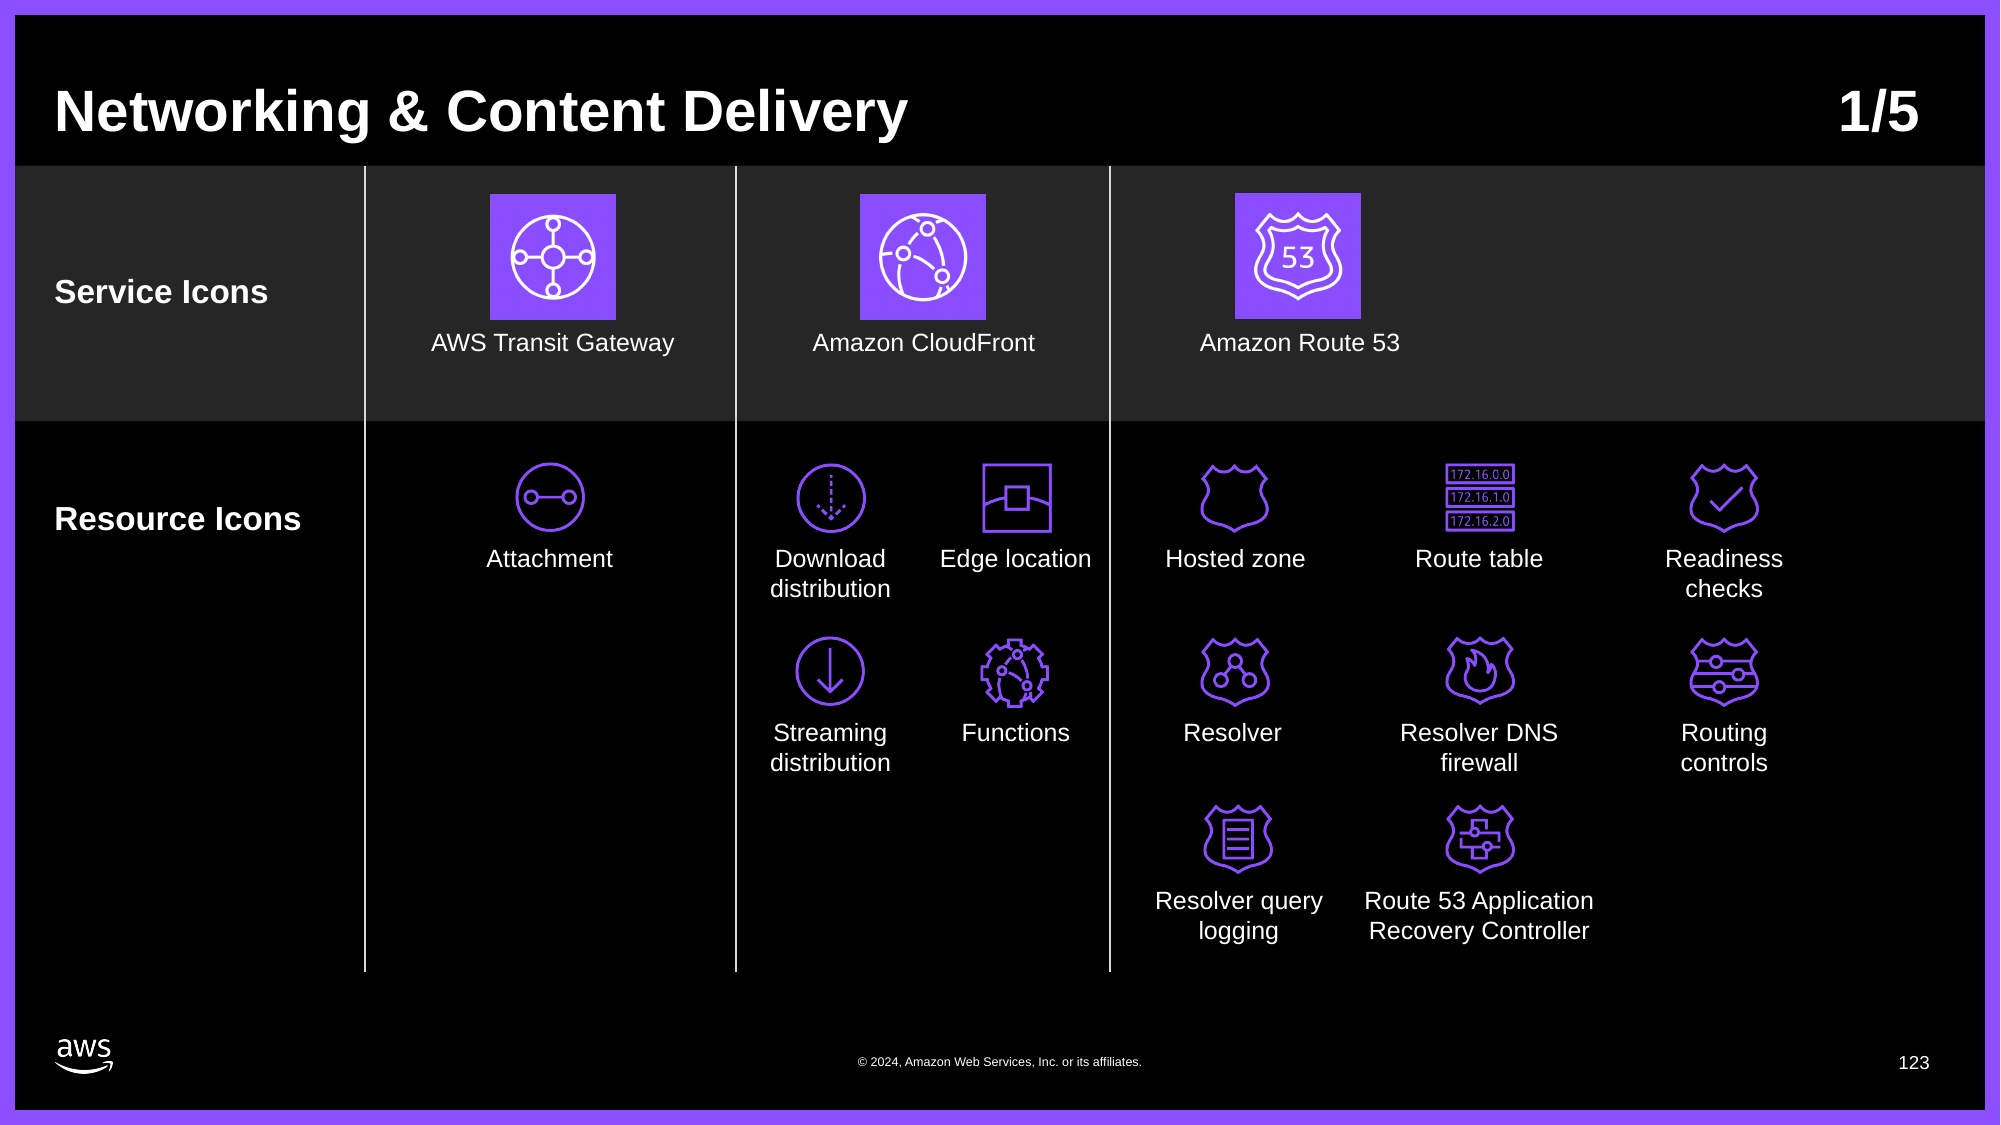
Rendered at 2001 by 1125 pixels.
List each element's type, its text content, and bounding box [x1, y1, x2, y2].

text_box AWS Transit Gateway [369, 319, 735, 364]
picture [793, 460, 869, 536]
text_box Readiness checks [1620, 534, 1829, 610]
text_box Hosted zone [1131, 534, 1341, 580]
picture [55, 1039, 113, 1074]
picture [490, 194, 616, 320]
picture [1197, 460, 1273, 536]
text_box Streaming distribution [736, 709, 925, 784]
picture [1442, 460, 1518, 536]
text_box Download distribution [736, 534, 925, 610]
text_box Resolver query logging [1134, 876, 1344, 952]
text_box Resolver DNS firewall [1375, 709, 1584, 784]
slide_number 123 [1494, 1031, 1945, 1092]
text_box Edge location [922, 535, 1109, 580]
text_box Route 53 Application Recovery Controller [1346, 876, 1613, 952]
picture [976, 635, 1052, 711]
picture [979, 460, 1055, 536]
text_box Routing controls [1620, 709, 1829, 784]
picture [860, 194, 986, 320]
text_box Amazon Route 53 [1113, 319, 1488, 364]
text_box Attachment [455, 534, 644, 580]
picture [1442, 633, 1518, 709]
text_box Functions [921, 709, 1109, 755]
title Networking & Content Delivery 1/5 [39, 59, 1945, 166]
footer © 2024, Amazon Web Services, Inc. or its affiliates. [662, 1031, 1338, 1092]
picture [1197, 634, 1273, 710]
picture [512, 459, 588, 535]
text_box Route table [1375, 534, 1584, 580]
picture [1442, 801, 1518, 877]
text_box Resolver [1131, 709, 1341, 754]
picture [1686, 634, 1762, 710]
text_box Amazon CloudFront [736, 319, 1109, 364]
picture [1235, 193, 1361, 319]
picture [792, 633, 868, 709]
picture [1686, 460, 1762, 536]
picture [1200, 801, 1276, 877]
